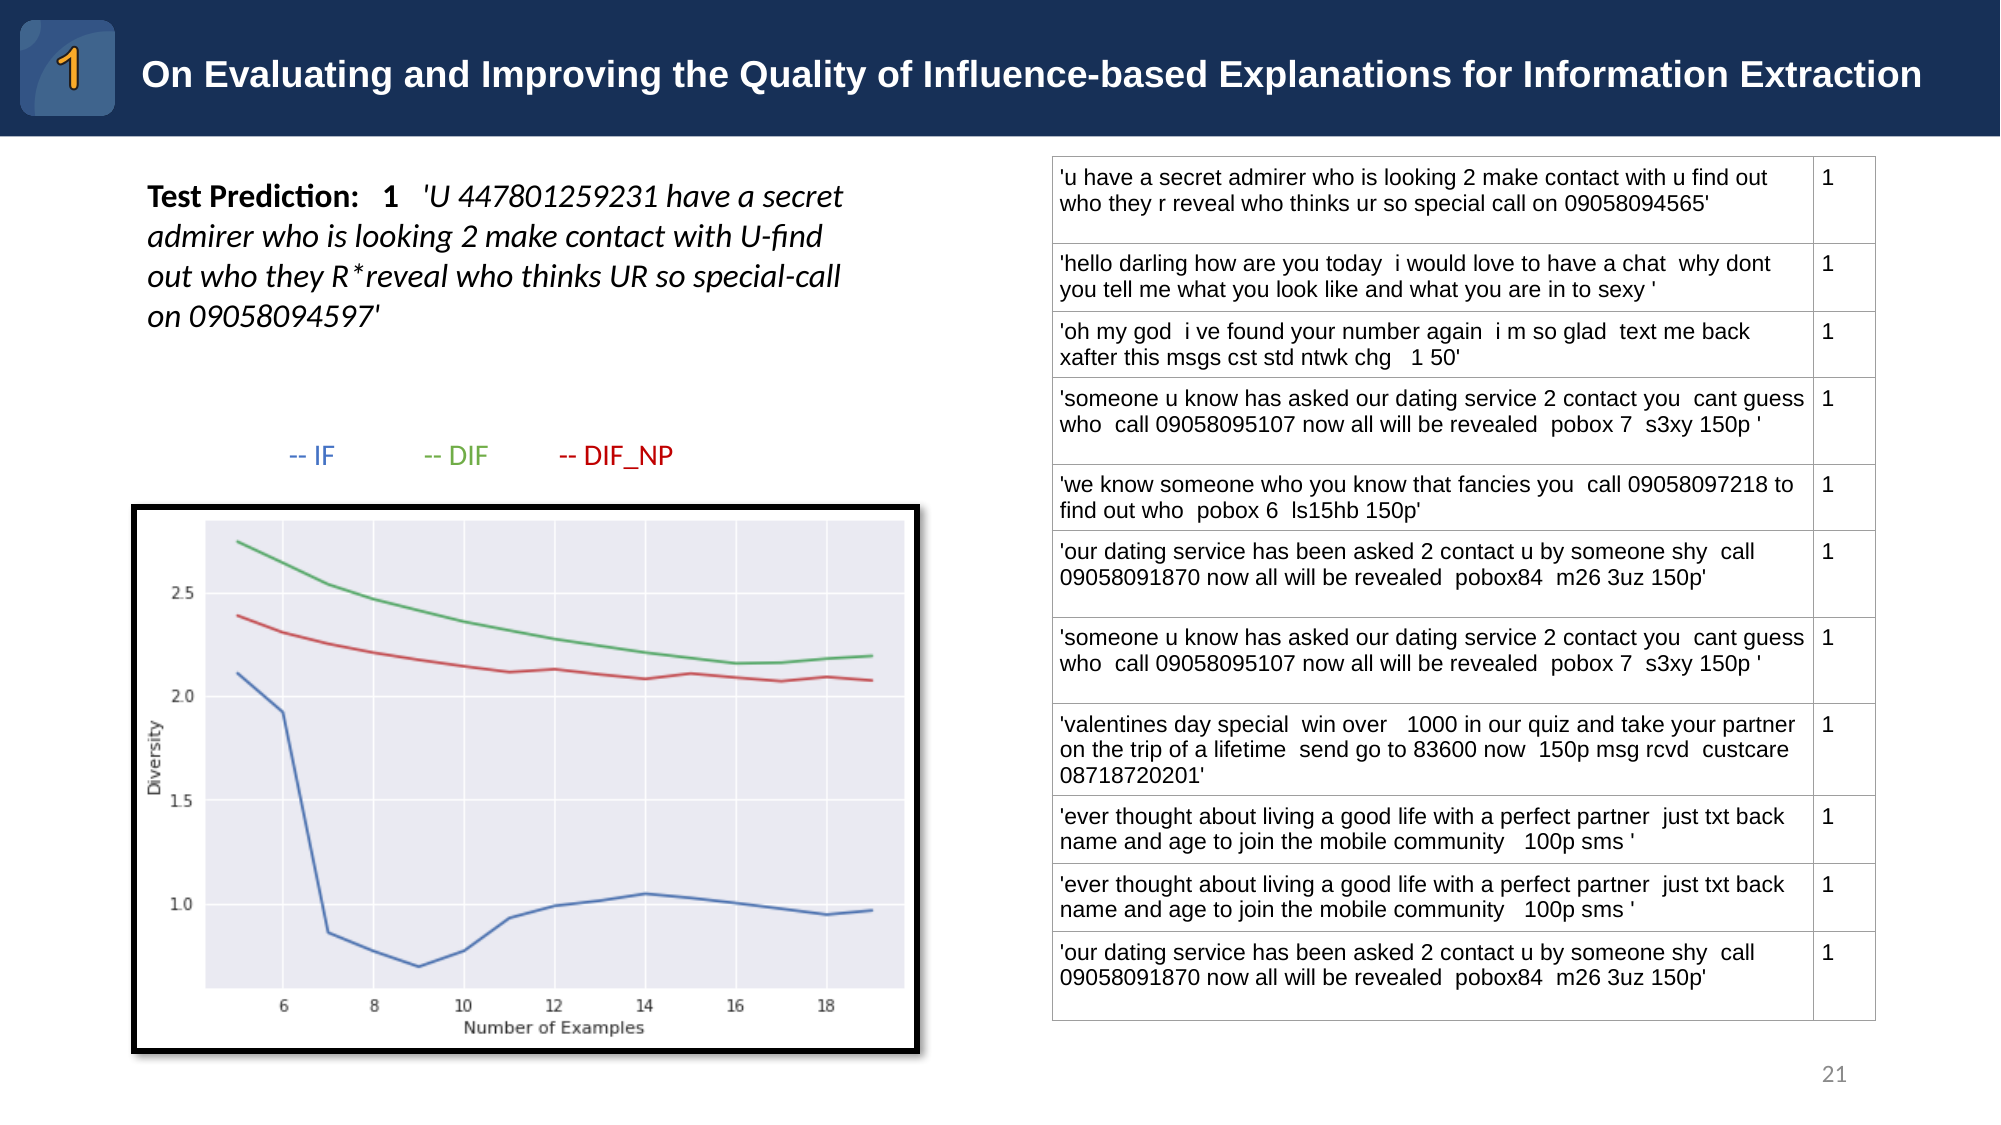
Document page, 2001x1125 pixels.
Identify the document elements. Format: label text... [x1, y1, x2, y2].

slide_number 21 [1412, 1042, 1863, 1103]
table_cell 1 [1814, 312, 1875, 377]
table_cell 'valentines day special win over 1000 in our quiz and take your partner on the trip of a lifetime send go to 83600 now 150p msg rcvd custcare 08718720201' [1053, 704, 1813, 795]
table_cell 1 [1814, 378, 1875, 464]
table_cell 'hello darling how are you today i would love to have a chat why dont you tell me what you look like and what you are in to sexy ' [1053, 244, 1813, 311]
table_cell 1 [1814, 531, 1875, 617]
picture [19, 20, 115, 116]
table_cell 'oh my god i ve found your number again i m so glad text me back xafter this msgs cst std ntwk chg 1 50' [1053, 312, 1813, 377]
table_cell 'our dating service has been asked 2 contact u by someone shy call 09058091870 now all will be revealed pobox84 m26 3uz 150p' [1053, 932, 1813, 1020]
table_header 1 [1814, 157, 1875, 243]
table_cell 'ever thought about living a good life with a perfect partner just txt back name and age to join the mobile community 100p sms ' [1053, 796, 1813, 863]
table_cell 1 [1814, 244, 1875, 311]
table_cell 1 [1814, 704, 1875, 795]
table_cell 'our dating service has been asked 2 contact u by someone shy call 09058091870 now all will be revealed pobox84 m26 3uz 150p' [1053, 531, 1813, 617]
table_cell 'we know someone who you know that fancies you call 09058097218 to find out who pobox 6 ls15hb 150p' [1053, 465, 1813, 530]
title On Evaluating and Improving the Quality of Influence-based Explanations for Information Extraction [126, 0, 1980, 137]
table_cell 1 [1814, 465, 1875, 530]
table_cell 1 [1814, 864, 1875, 931]
picture [137, 510, 914, 1048]
text_box Test Prediction: 1 'U 447801259231 have a secret admirer who is looking 2 make contact with U-find out who they R*reveal who thinks UR so special-call on 09058094597' [132, 166, 874, 342]
list -- IF -- DIF -- DIF_NP [273, 428, 733, 480]
table_cell 1 [1814, 932, 1875, 1020]
table_cell 'someone u know has asked our dating service 2 contact you cant guess who call 09058095107 now all will be revealed pobox 7 s3xy 150p ' [1053, 378, 1813, 464]
table_cell 1 [1814, 796, 1875, 863]
table_cell 'ever thought about living a good life with a perfect partner just txt back name and age to join the mobile community 100p sms ' [1053, 864, 1813, 931]
table_cell 'someone u know has asked our dating service 2 contact you cant guess who call 09058095107 now all will be revealed pobox 7 s3xy 150p ' [1053, 618, 1813, 703]
table_header 'u have a secret admirer who is looking 2 make contact with u find out who they r reveal who thinks ur so special call on 09058094565' [1053, 157, 1813, 243]
table_cell 1 [1814, 618, 1875, 703]
